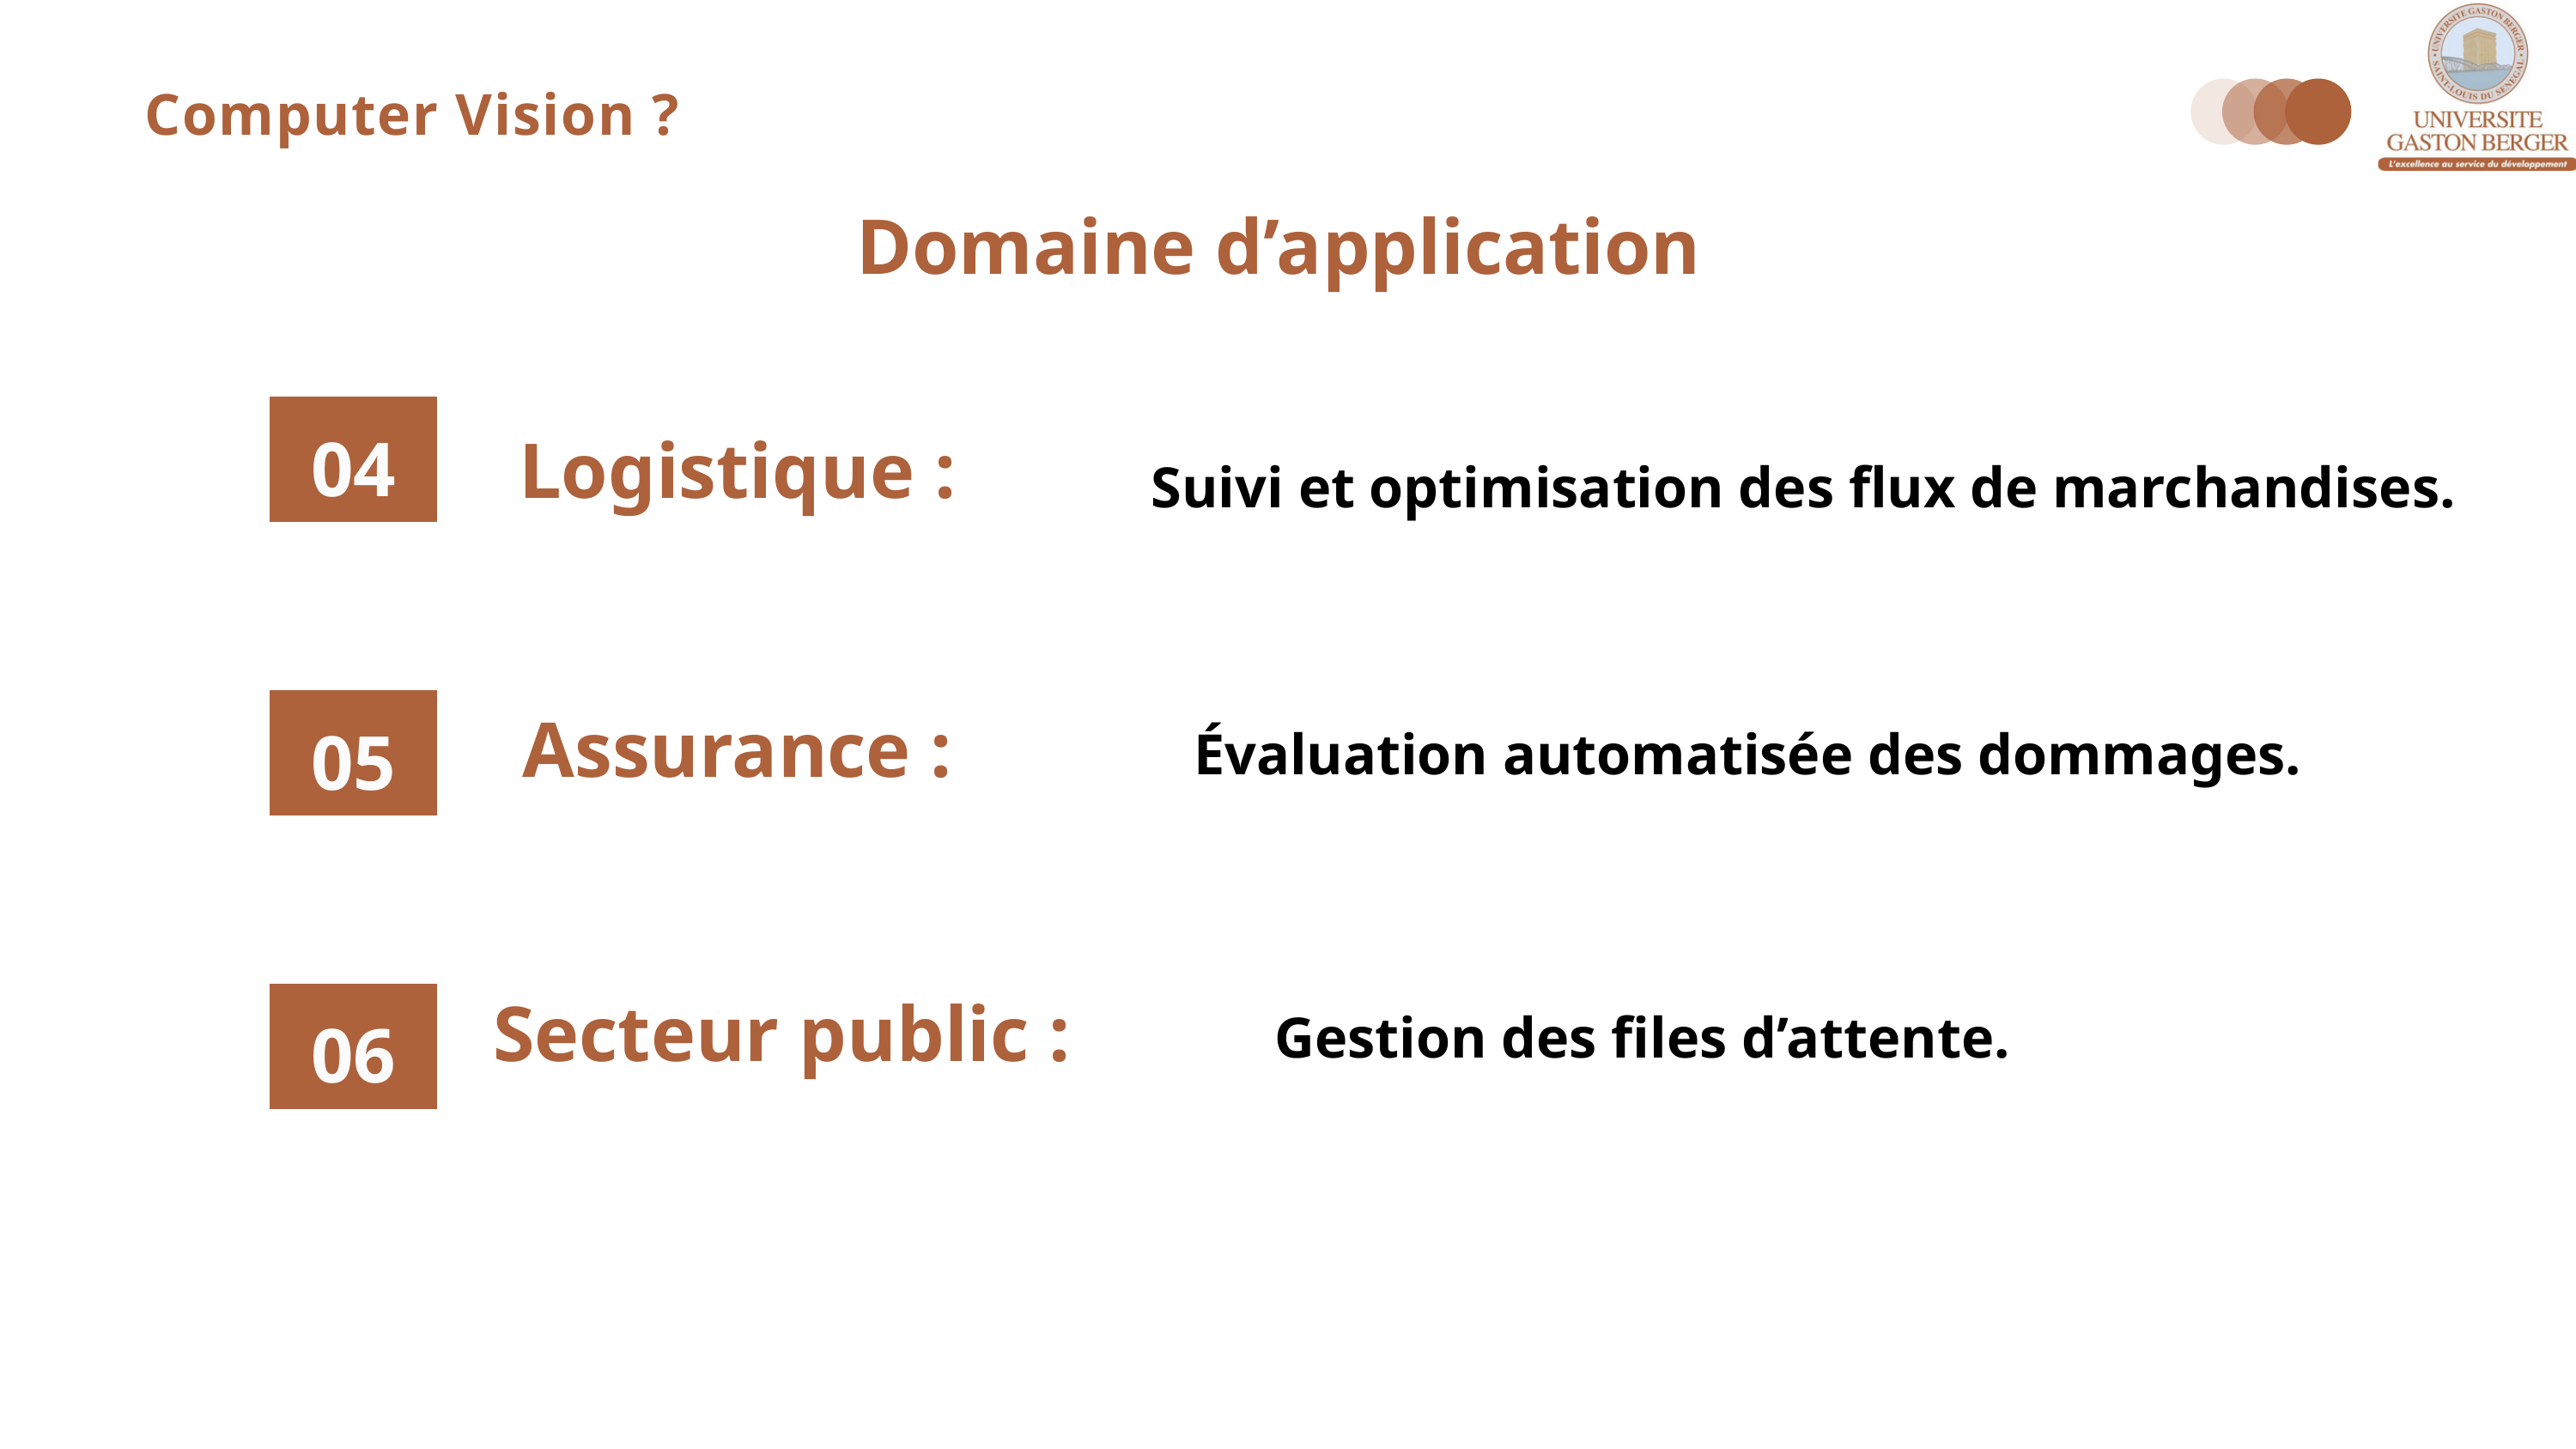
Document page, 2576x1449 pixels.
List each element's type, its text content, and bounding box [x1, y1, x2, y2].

text_box Computer Vision ? [144, 67, 731, 148]
text_box Assurance : [477, 710, 998, 792]
text_box Secteur public : [477, 994, 1106, 1076]
text_box Logistique : [477, 432, 998, 514]
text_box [2190, 78, 2352, 145]
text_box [269, 379, 438, 523]
text_box Suivi et optimisation des flux de marchandises. [1065, 440, 2543, 519]
text_box Domaine d’application [780, 207, 1778, 289]
text_box Évaluation automatisée des dommages. [1065, 707, 2432, 786]
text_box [269, 965, 438, 1109]
text_box [2378, 3, 2576, 171]
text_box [269, 672, 438, 816]
text_box Gestion des files d’attente. [1145, 991, 2140, 1070]
